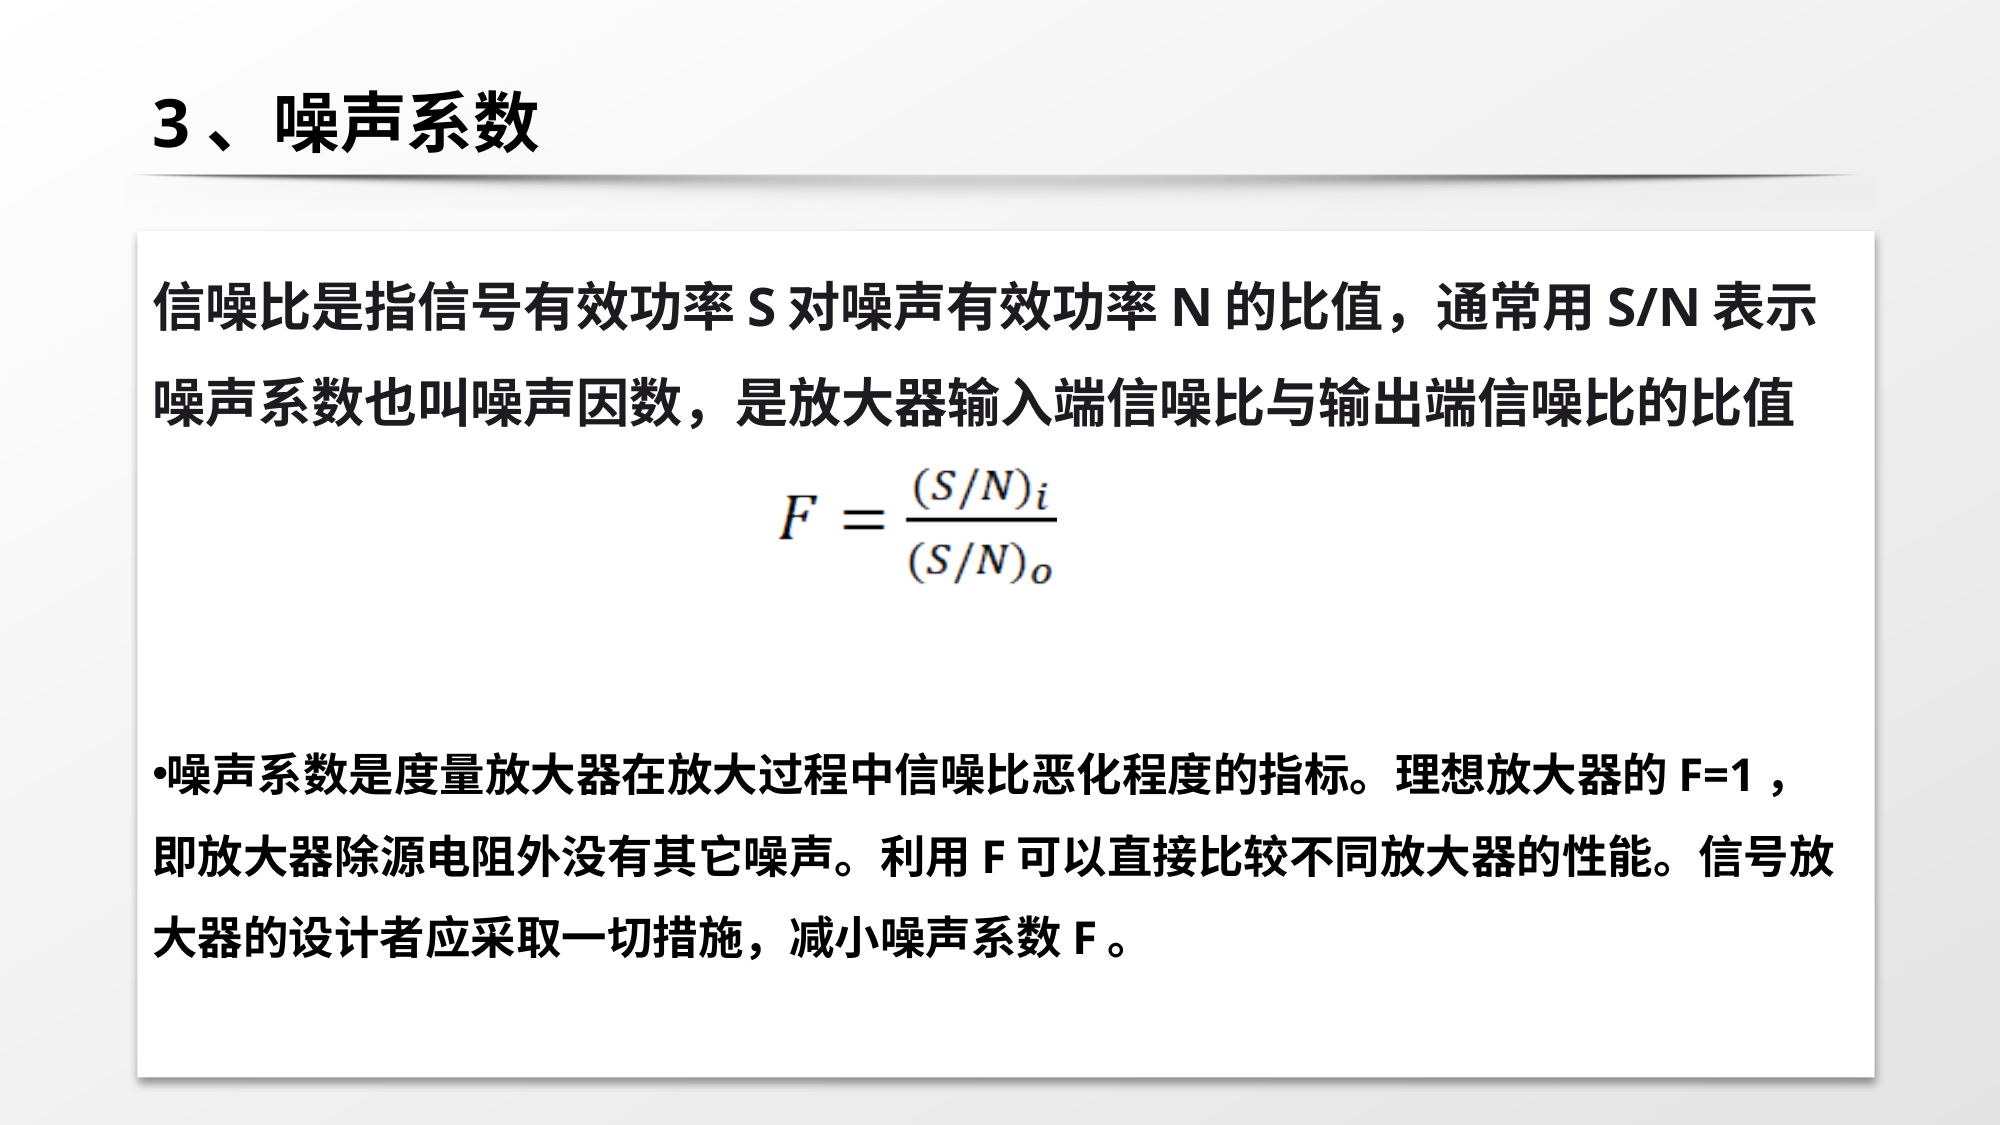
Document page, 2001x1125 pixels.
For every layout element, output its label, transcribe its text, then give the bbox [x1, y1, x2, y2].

title 3、噪声系数 [137, 77, 1875, 175]
picture [127, 175, 1874, 211]
list 信噪比是指信号有效功率S对噪声有效功率N的比值，通常用S/N表示 噪声系数也叫噪声因数，是放大器输入端信噪比与输出端信噪比的比值 噪声系数是度量放大器在放大过程中信噪比恶化程度的指标。理想放大器的F=1，即放大器除源电阻外没有其它噪声。利用F可以直接比较不同放大器的性能。信号放大器的设计者应采取一切措施，减小噪声系数F。 [137, 234, 1863, 1052]
picture [778, 444, 1057, 597]
